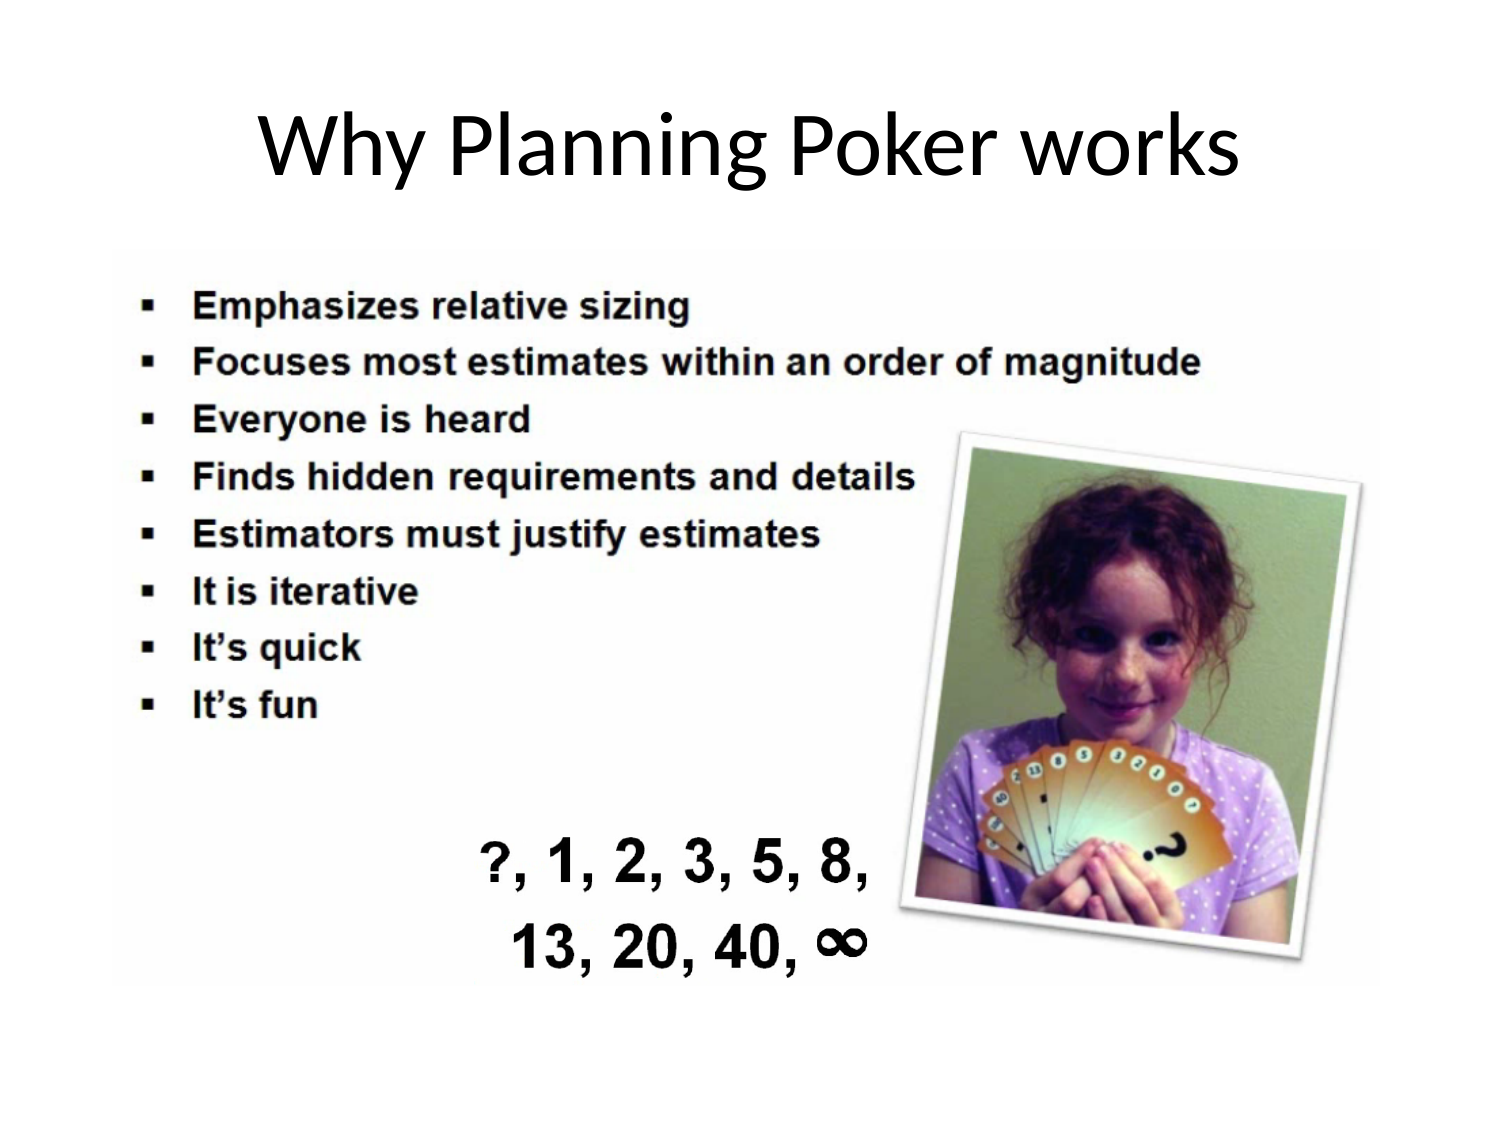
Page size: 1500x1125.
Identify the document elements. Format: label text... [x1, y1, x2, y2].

picture [112, 249, 1380, 986]
title Why Planning Poker works [75, 45, 1425, 233]
